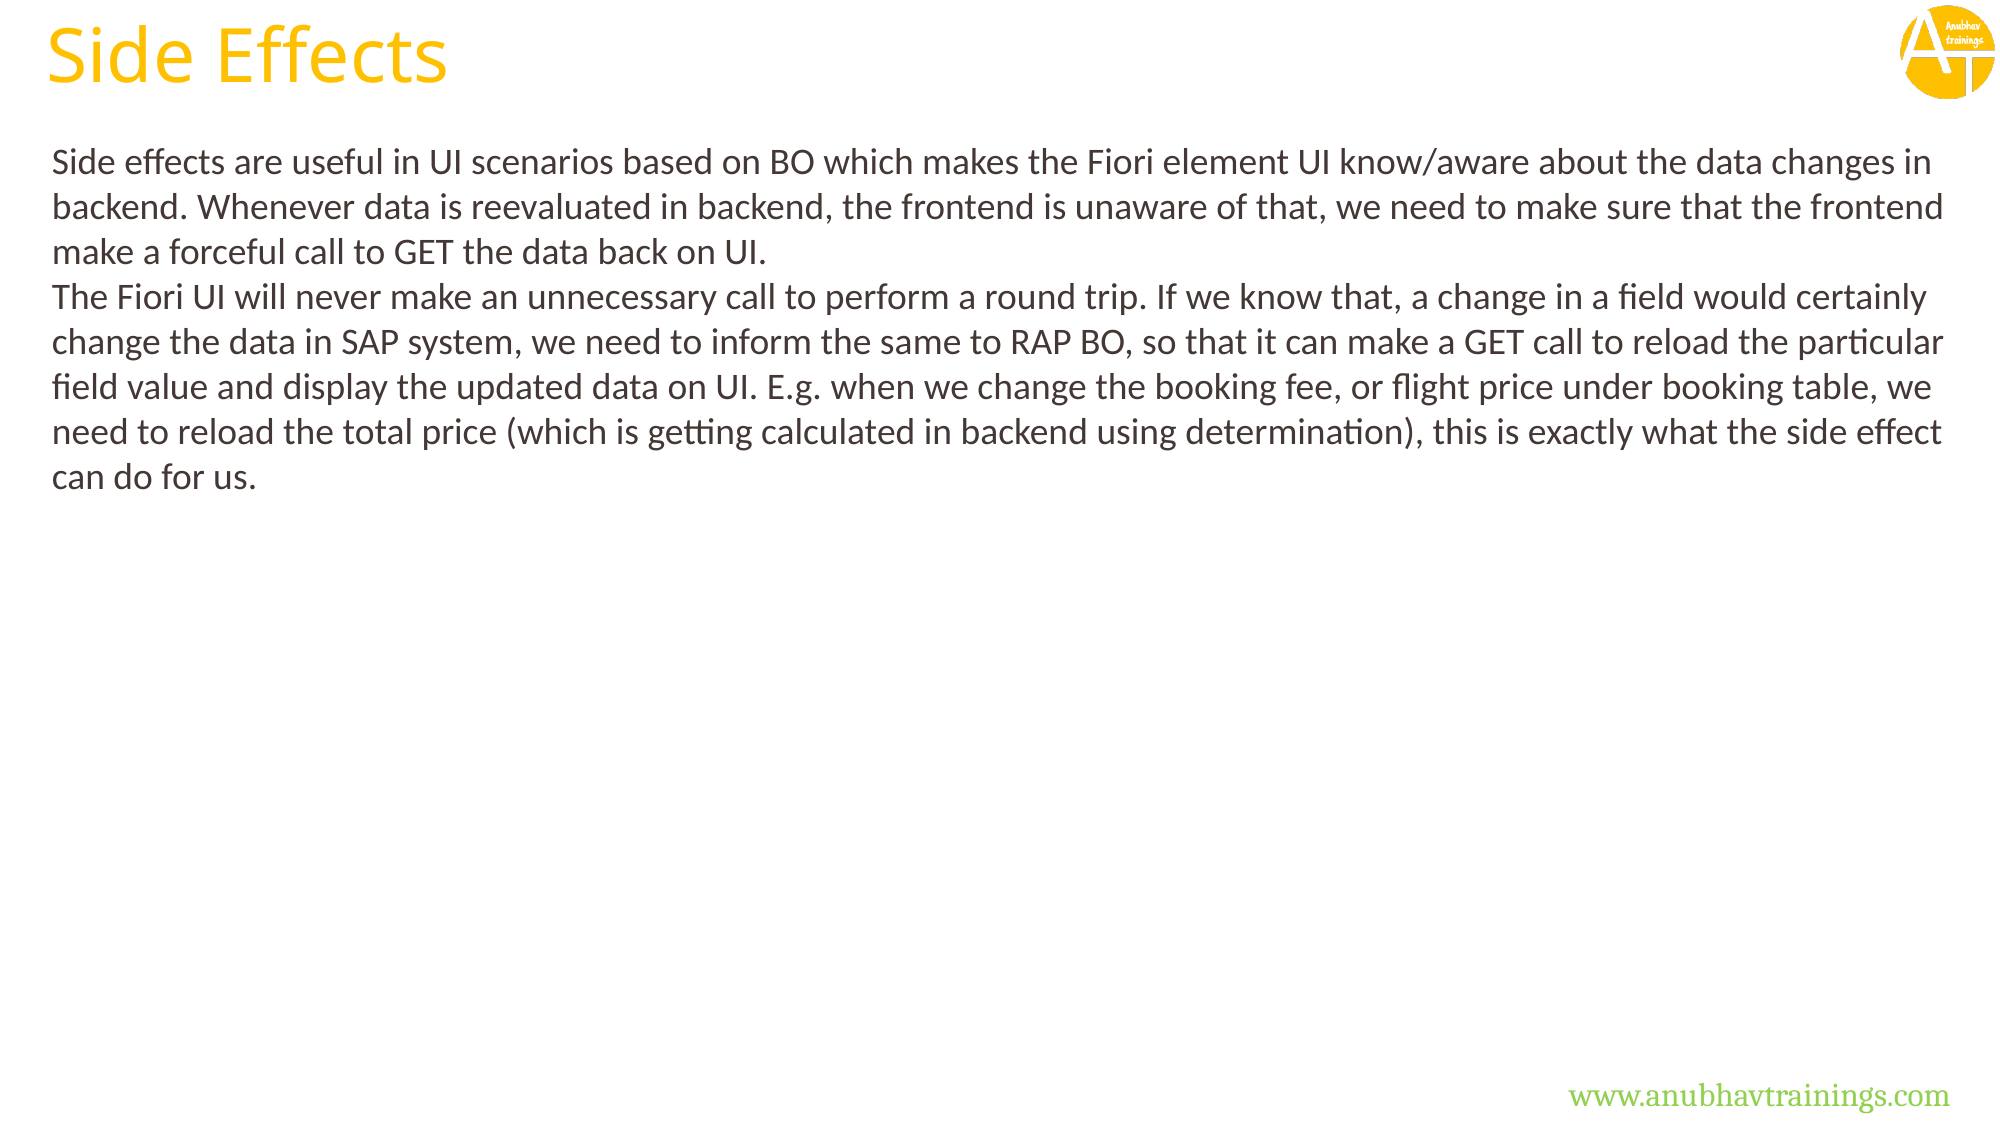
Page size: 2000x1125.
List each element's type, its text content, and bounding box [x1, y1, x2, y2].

text_box www.anubhavtrainings.com [1554, 1065, 2000, 1121]
picture [1891, 0, 2000, 107]
text_box Side effects are useful in UI scenarios based on BO which makes the Fiori element UI know/aware about the data changes in backend. Whenever data is reevaluated in backend, the frontend is unaware of that, we need to make sure that the frontend make a forceful call to GET the data back on UI. The Fiori UI will never make an unnecessary call to perform a round trip. If we know that, a change in a field would certainly change the data in SAP system, we need to inform the same to RAP BO, so that it can make a GET call to reload the particular field value and display the updated data on UI. E.g. when we change the booking fee, or flight price under booking table, we need to reload the total price (which is getting calculated in backend using determination), this is exactly what the side effect can do for us. [36, 129, 1974, 505]
text_box Side Effects [31, 0, 1874, 105]
